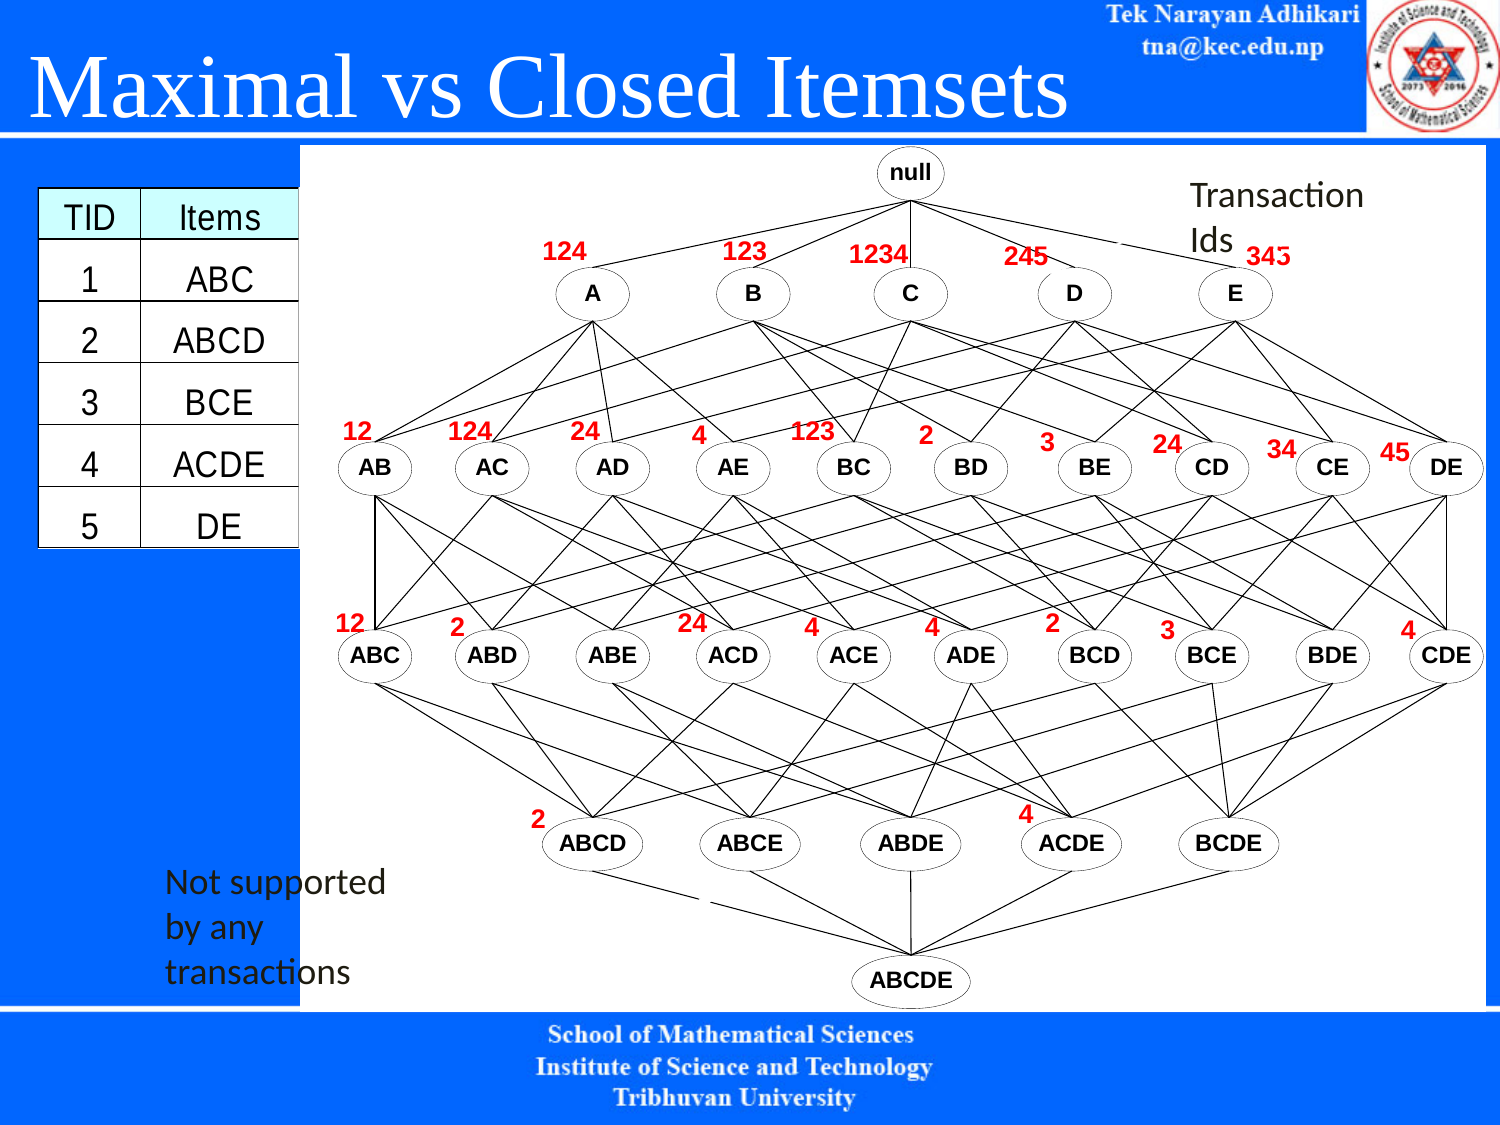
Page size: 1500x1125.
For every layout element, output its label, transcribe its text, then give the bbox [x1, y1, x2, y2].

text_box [37, 187, 294, 550]
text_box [299, 144, 1487, 1013]
text_box Not supported by any transactions [149, 849, 294, 1000]
title Maximal vs Closed Itemsets [0, 12, 1100, 150]
picture [0, 0, 1500, 1125]
